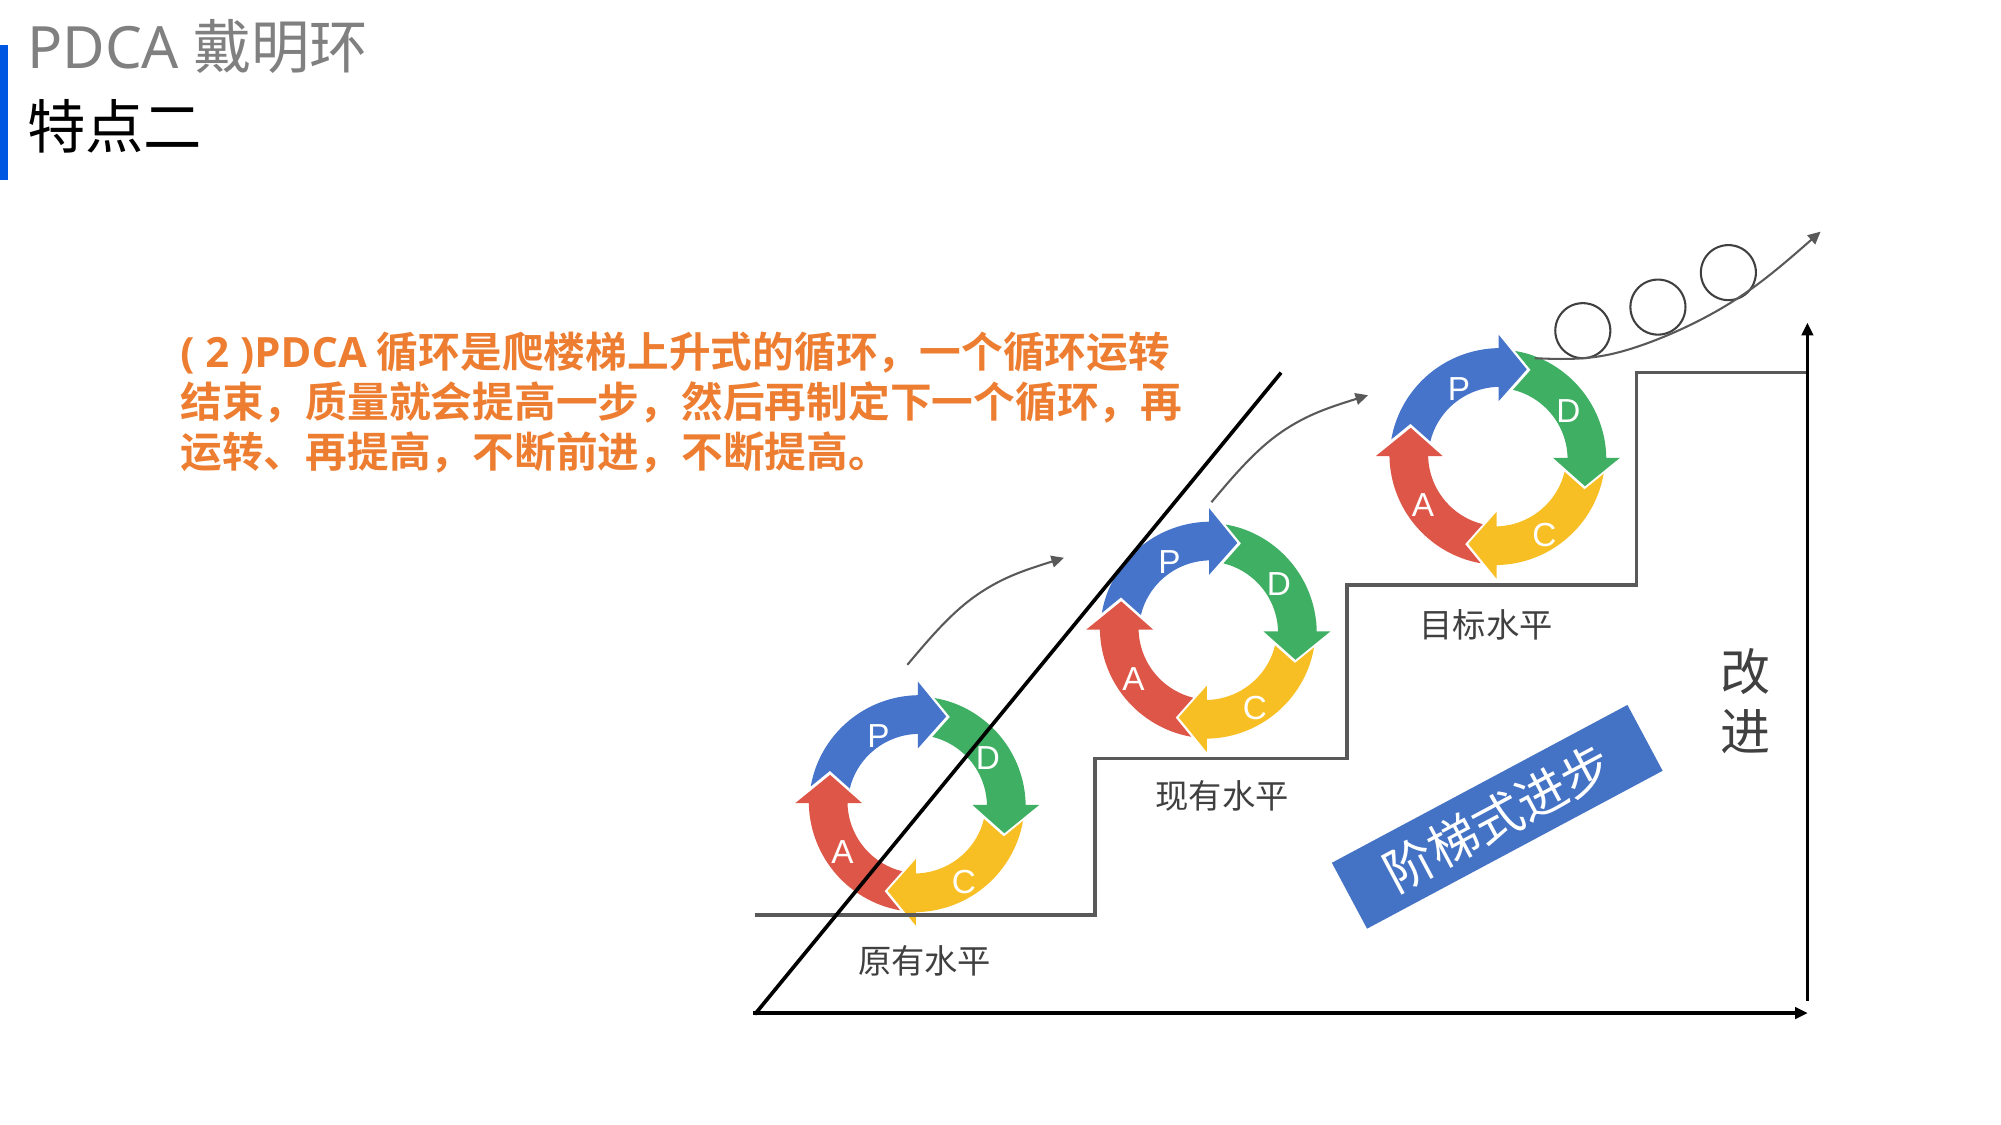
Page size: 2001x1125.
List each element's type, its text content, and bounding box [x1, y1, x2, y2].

title 特点二 [12, 99, 1738, 179]
text_box ( 2 )PDCA循环是爬楼梯上升式的循环，一个循环运转结束，质量就会提高一步，然后再制定下一个循环，再运转、再提高，不断前进，不断提高。 [165, 318, 752, 484]
text_box PDCA戴明环 [12, 0, 1738, 99]
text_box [752, 231, 1821, 1015]
